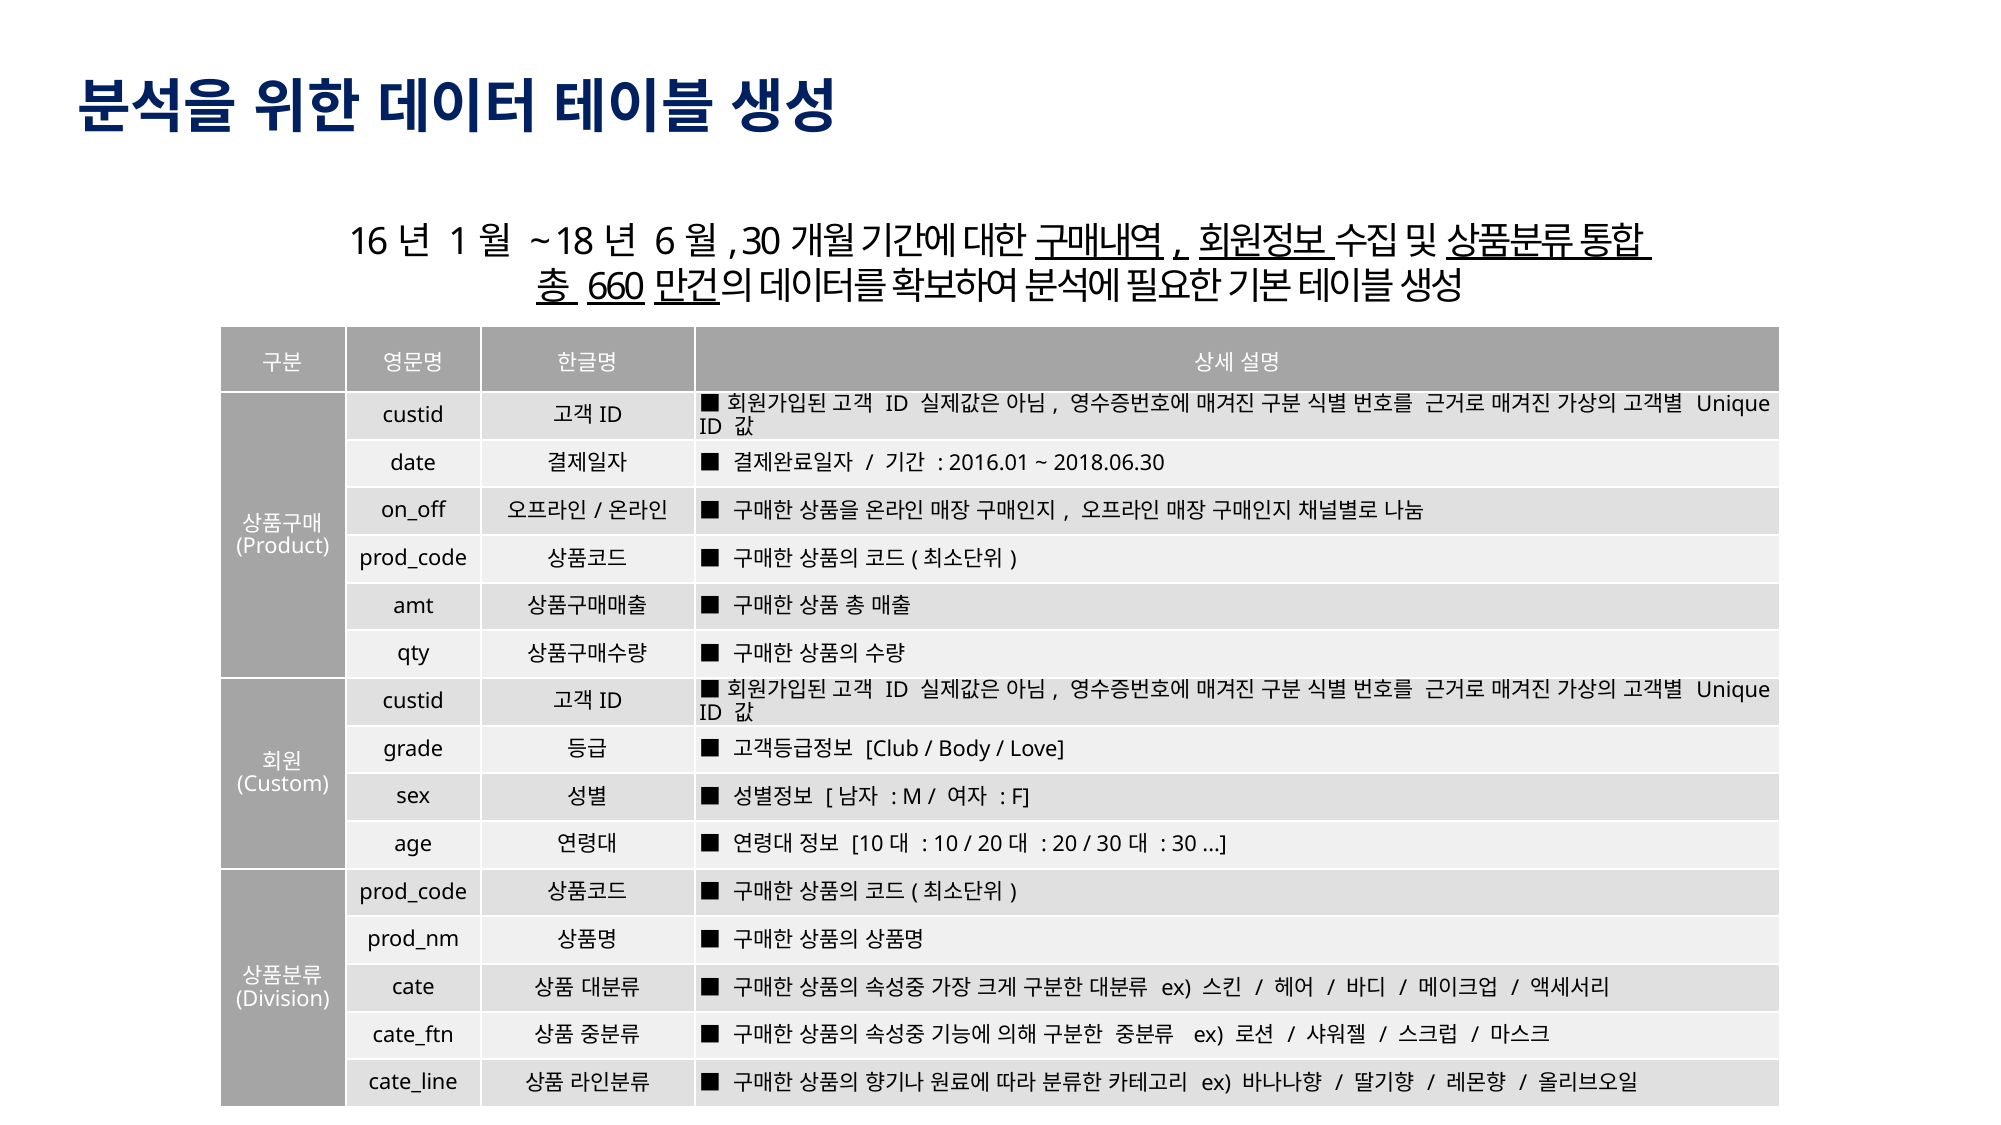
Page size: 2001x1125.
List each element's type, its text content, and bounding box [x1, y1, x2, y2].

table_cell ■ 연령대 정보 [10대 : 10 / 20대 : 20 / 30대 : 30 ...] [696, 822, 1779, 868]
table_cell cate [347, 965, 480, 1011]
table_cell 성별 [482, 774, 694, 820]
table_cell custid [347, 393, 480, 439]
table_cell ■ 구매한 상품의 향기나 원료에 따라 분류한 카테고리 ex) 바나나향 / 딸기향 / 레몬향 / 올리브오일 [696, 1060, 1779, 1106]
table_cell ■ 구매한 상품을 온라인 매장 구매인지, 오프라인 매장 구매인지 채널별로 나눔 [696, 488, 1779, 534]
table_cell 결제일자 [482, 441, 694, 486]
table_cell amt [347, 584, 480, 629]
table_cell 연령대 [482, 822, 694, 868]
table_cell ■ 구매한 상품의 코드(최소단위) [696, 870, 1779, 915]
table_cell prod_code [347, 536, 480, 582]
table_cell ■ 결제완료일자 / 기간 : 2016.01 ~ 2018.06.30 [696, 441, 1779, 486]
text_box 분석을 위한 데이터 테이블 생성 [62, 70, 1441, 148]
table_cell 상품코드 [482, 536, 694, 582]
table_cell ■ 구매한 상품의 상품명 [696, 917, 1779, 963]
table_cell 상품코드 [482, 870, 694, 915]
table_cell ■회원가입된 고객 ID 실제값은 아님, 영수증번호에 매겨진 구분 식별 번호를 근거로 매겨진 가상의 고객별 Unique ID 값 [696, 393, 1779, 439]
table_cell ■ 구매한 상품의 속성중 기능에 의해 구분한 중분류 ex) 로션 / 샤워젤 / 스크럽 / 마스크 [696, 1013, 1779, 1058]
table_cell date [347, 441, 480, 486]
table_cell 상품 라인분류 [482, 1060, 694, 1106]
table_cell 상품분류 (Division) [221, 870, 345, 1106]
table_header 구분 [221, 327, 345, 391]
table_cell 상품구매매출 [482, 584, 694, 629]
table_cell 상품구매수량 [482, 631, 694, 677]
table_cell prod_code [347, 870, 480, 915]
table_cell ■ 구매한 상품의 속성중 가장 크게 구분한 대분류 ex) 스킨 / 헤어 / 바디 / 메이크업 / 액세서리 [696, 965, 1779, 1011]
table_cell custid [347, 679, 480, 725]
table_cell on_off [347, 488, 480, 534]
table_cell ■ 구매한 상품 총 매출 [696, 584, 1779, 629]
table_cell grade [347, 727, 480, 772]
text_box 16년 1월 ~ 18년 6월, 30개월 기간에 대한 구매내역, 회원정보 수집 및 상품분류 통합 총 660만건의 데이터를 확보하여 분석에 필요한 기본 테이블 생성 [68, 209, 1933, 315]
table_cell 회원 (Custom) [221, 679, 345, 868]
table_header 상세 설명 [696, 327, 1779, 391]
table_cell qty [347, 631, 480, 677]
table_cell ■ 성별정보 [남자 : M / 여자 : F] [696, 774, 1779, 820]
table_cell ■ 구매한 상품의 코드(최소단위) [696, 536, 1779, 582]
table_cell ■회원가입된 고객 ID 실제값은 아님, 영수증번호에 매겨진 구분 식별 번호를 근거로 매겨진 가상의 고객별 Unique ID 값 [696, 679, 1779, 725]
table_cell 오프라인/온라인 [482, 488, 694, 534]
table_header 영문명 [347, 327, 480, 391]
table_cell age [347, 822, 480, 868]
table_cell 상품 중분류 [482, 1013, 694, 1058]
table_cell cate_line [347, 1060, 480, 1106]
table_cell sex [347, 774, 480, 820]
table_cell cate_ftn [347, 1013, 480, 1058]
table_header 한글명 [482, 327, 694, 391]
table_cell 상품명 [482, 917, 694, 963]
table_cell 고객ID [482, 679, 694, 725]
table_cell 상품구매 (Product) [221, 393, 345, 677]
table_cell 고객ID [482, 393, 694, 439]
table_cell ■ 구매한 상품의 수량 [696, 631, 1779, 677]
table_cell prod_nm [347, 917, 480, 963]
table_cell 등급 [482, 727, 694, 772]
table_cell 상품 대분류 [482, 965, 694, 1011]
table_cell ■ 고객등급정보 [Club / Body / Love] [696, 727, 1779, 772]
